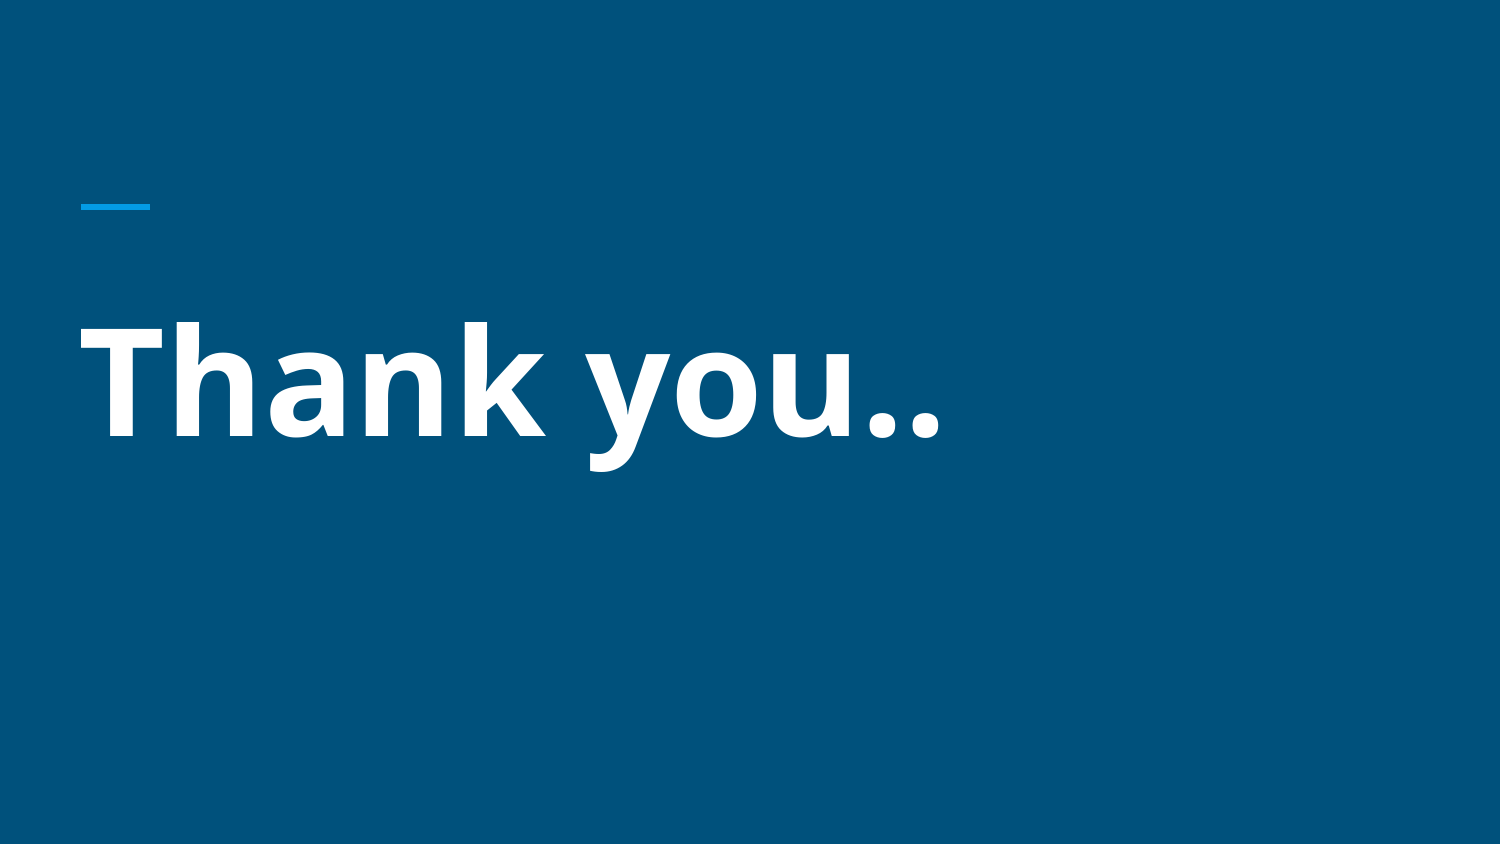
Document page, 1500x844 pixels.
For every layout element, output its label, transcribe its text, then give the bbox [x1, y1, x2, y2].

list Thank you.. [63, 244, 1437, 750]
